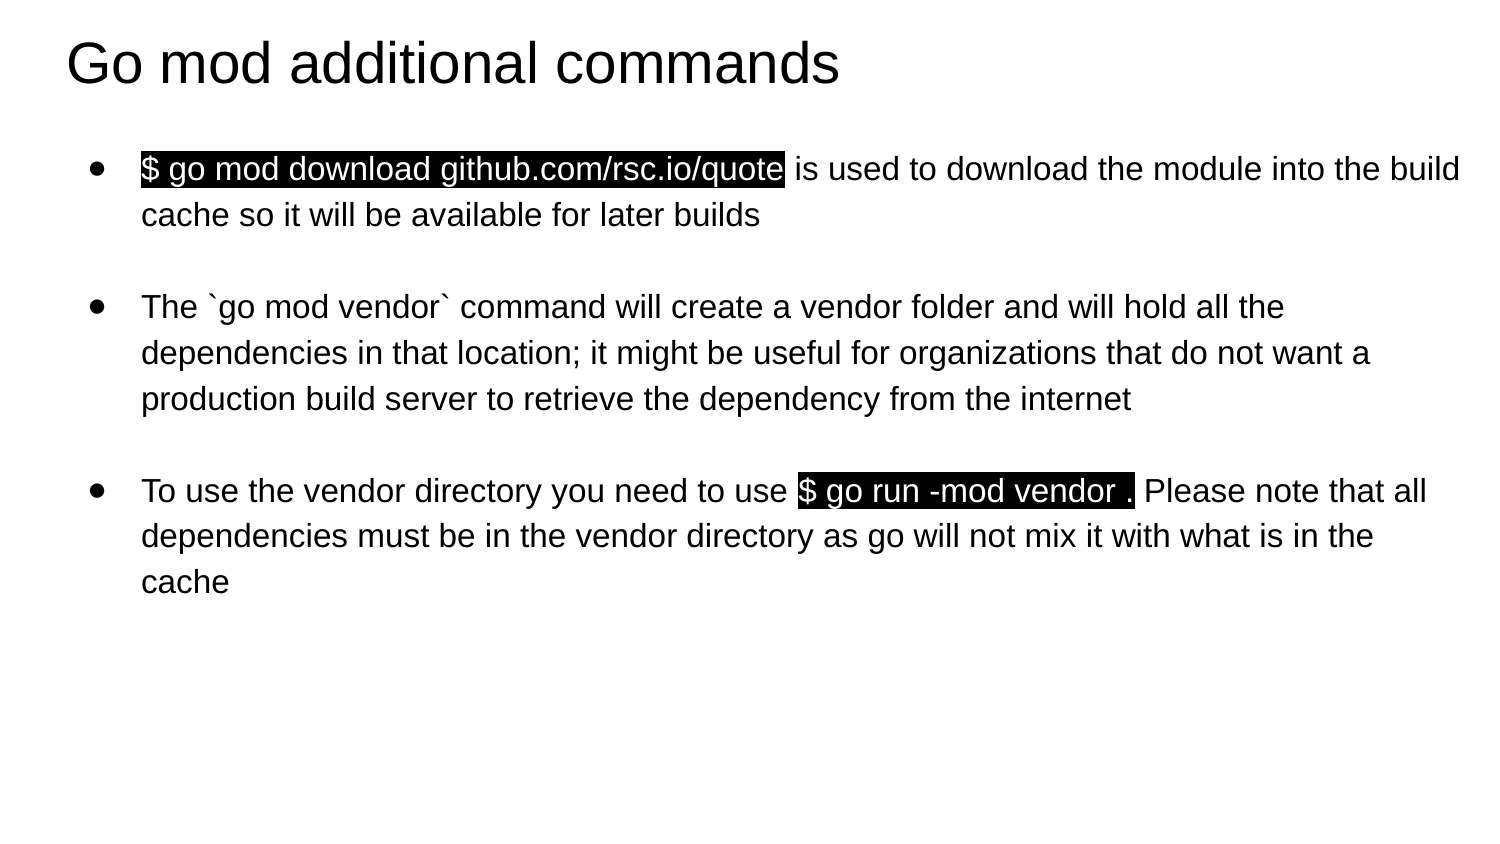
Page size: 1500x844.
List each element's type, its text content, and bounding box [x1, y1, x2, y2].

title Go mod additional commands [51, 10, 1449, 105]
list $ go mod download github.com/rsc.io/quote is used to download the module into the build cache so it will be available for later builds The `go mod vendor` command will create a vendor folder and will hold all the dependencies in that location; it might be useful for organizations that do not want a production build server to retrieve the dependency from the internet To use the vendor directory you need to use $ go run -mod vendor . Please note that all dependencies must be in the vendor directory as go will not mix it with what is in the cache [51, 126, 1490, 687]
